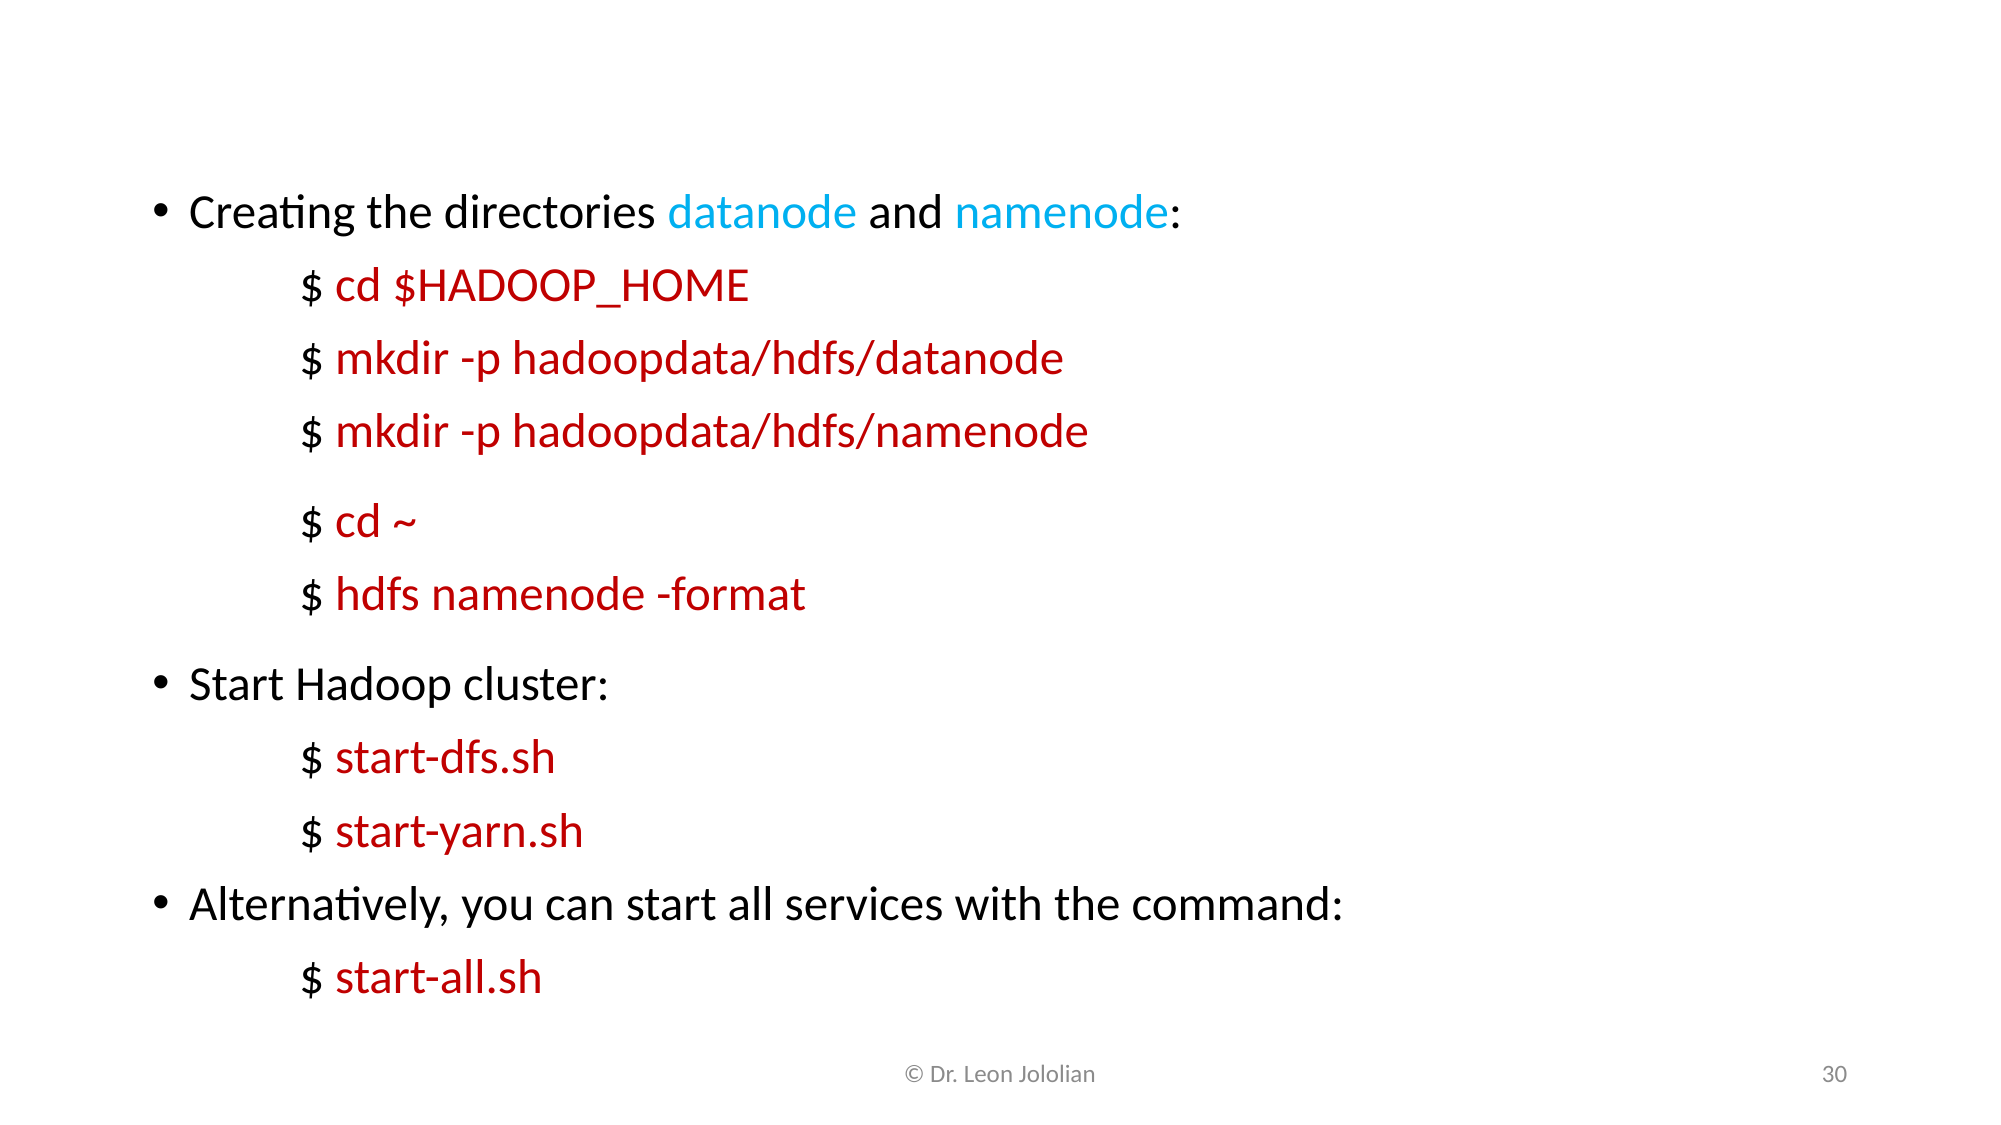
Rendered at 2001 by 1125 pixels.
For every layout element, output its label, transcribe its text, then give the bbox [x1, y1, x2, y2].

list Creating the directories datanode and namenode: $ cd $HADOOP_HOME $ mkdir -p hadoopdata/hdfs/datanode $ mkdir -p hadoopdata/hdfs/namenode $ cd ~ $ hdfs namenode -format Start Hadoop cluster: $ start-dfs.sh $ start-yarn.sh Alternatively, you can start all services with the command: $ start-all.sh [137, 178, 1863, 1014]
slide_number 30 [1412, 1042, 1863, 1103]
footer © Dr. Leon Jololian [662, 1042, 1338, 1103]
